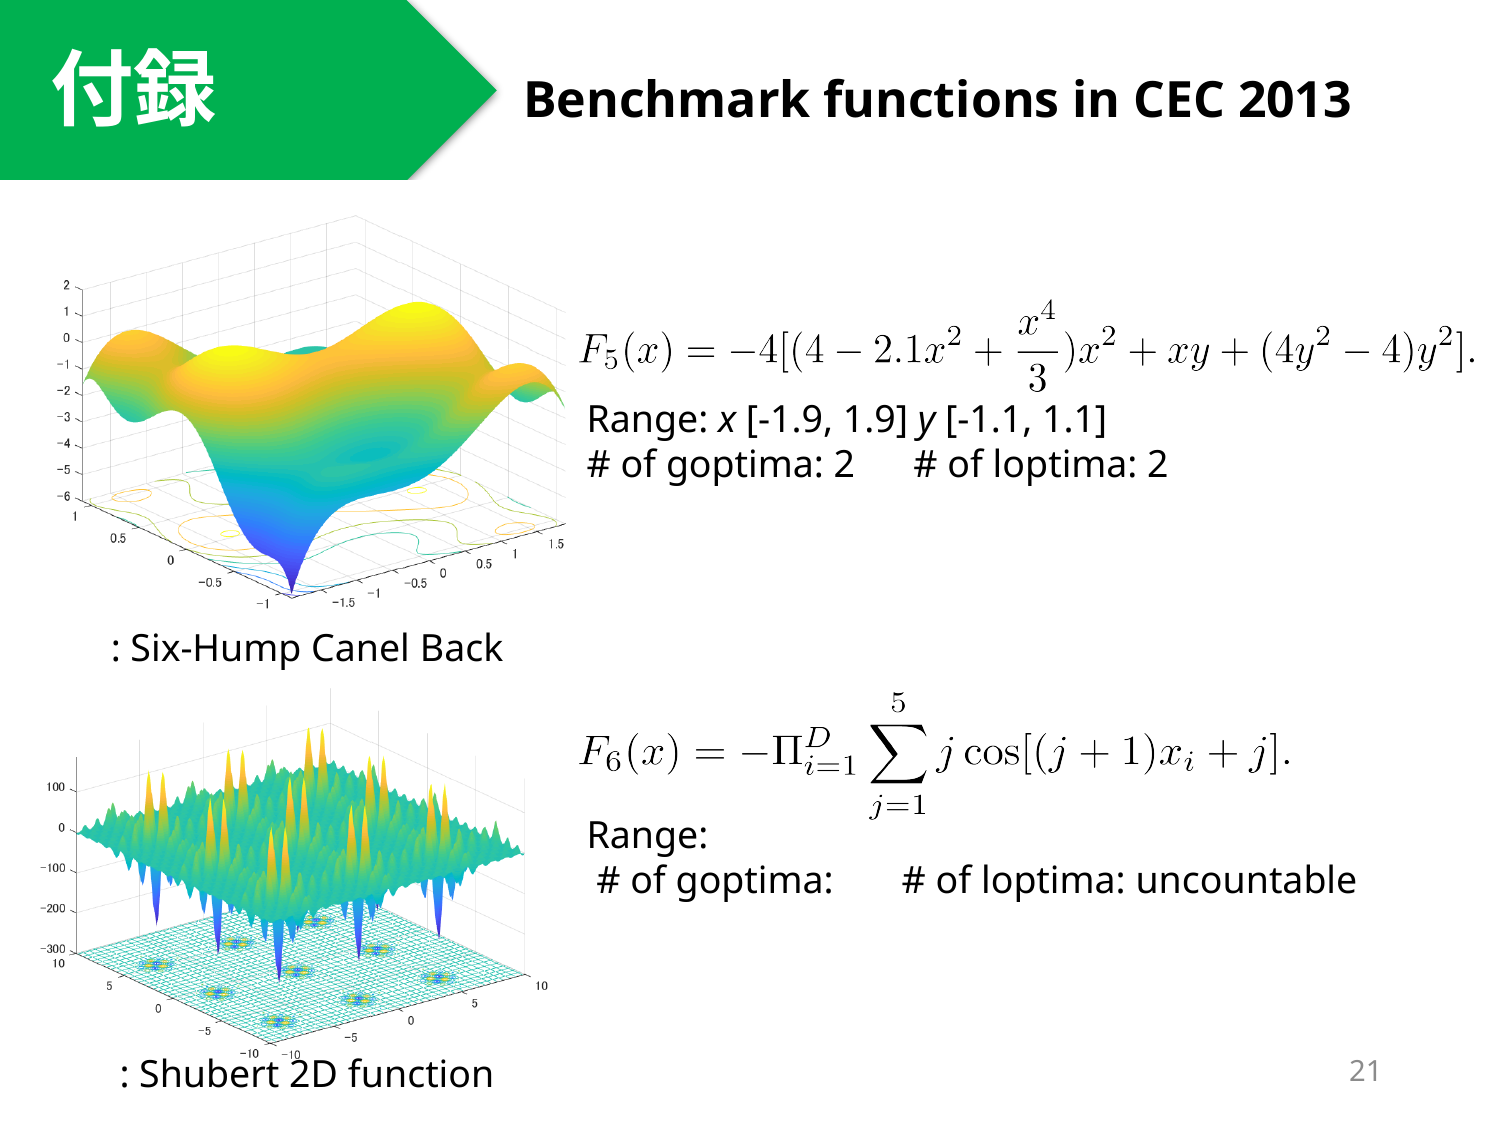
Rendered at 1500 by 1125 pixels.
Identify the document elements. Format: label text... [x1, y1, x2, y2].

slide_number 21 [1060, 1042, 1398, 1103]
picture [0, 180, 1474, 648]
picture [0, 655, 1289, 1090]
text_box 付録 [35, 1, 1010, 180]
title Benchmark functions in CEC 2013 [508, 10, 1500, 192]
